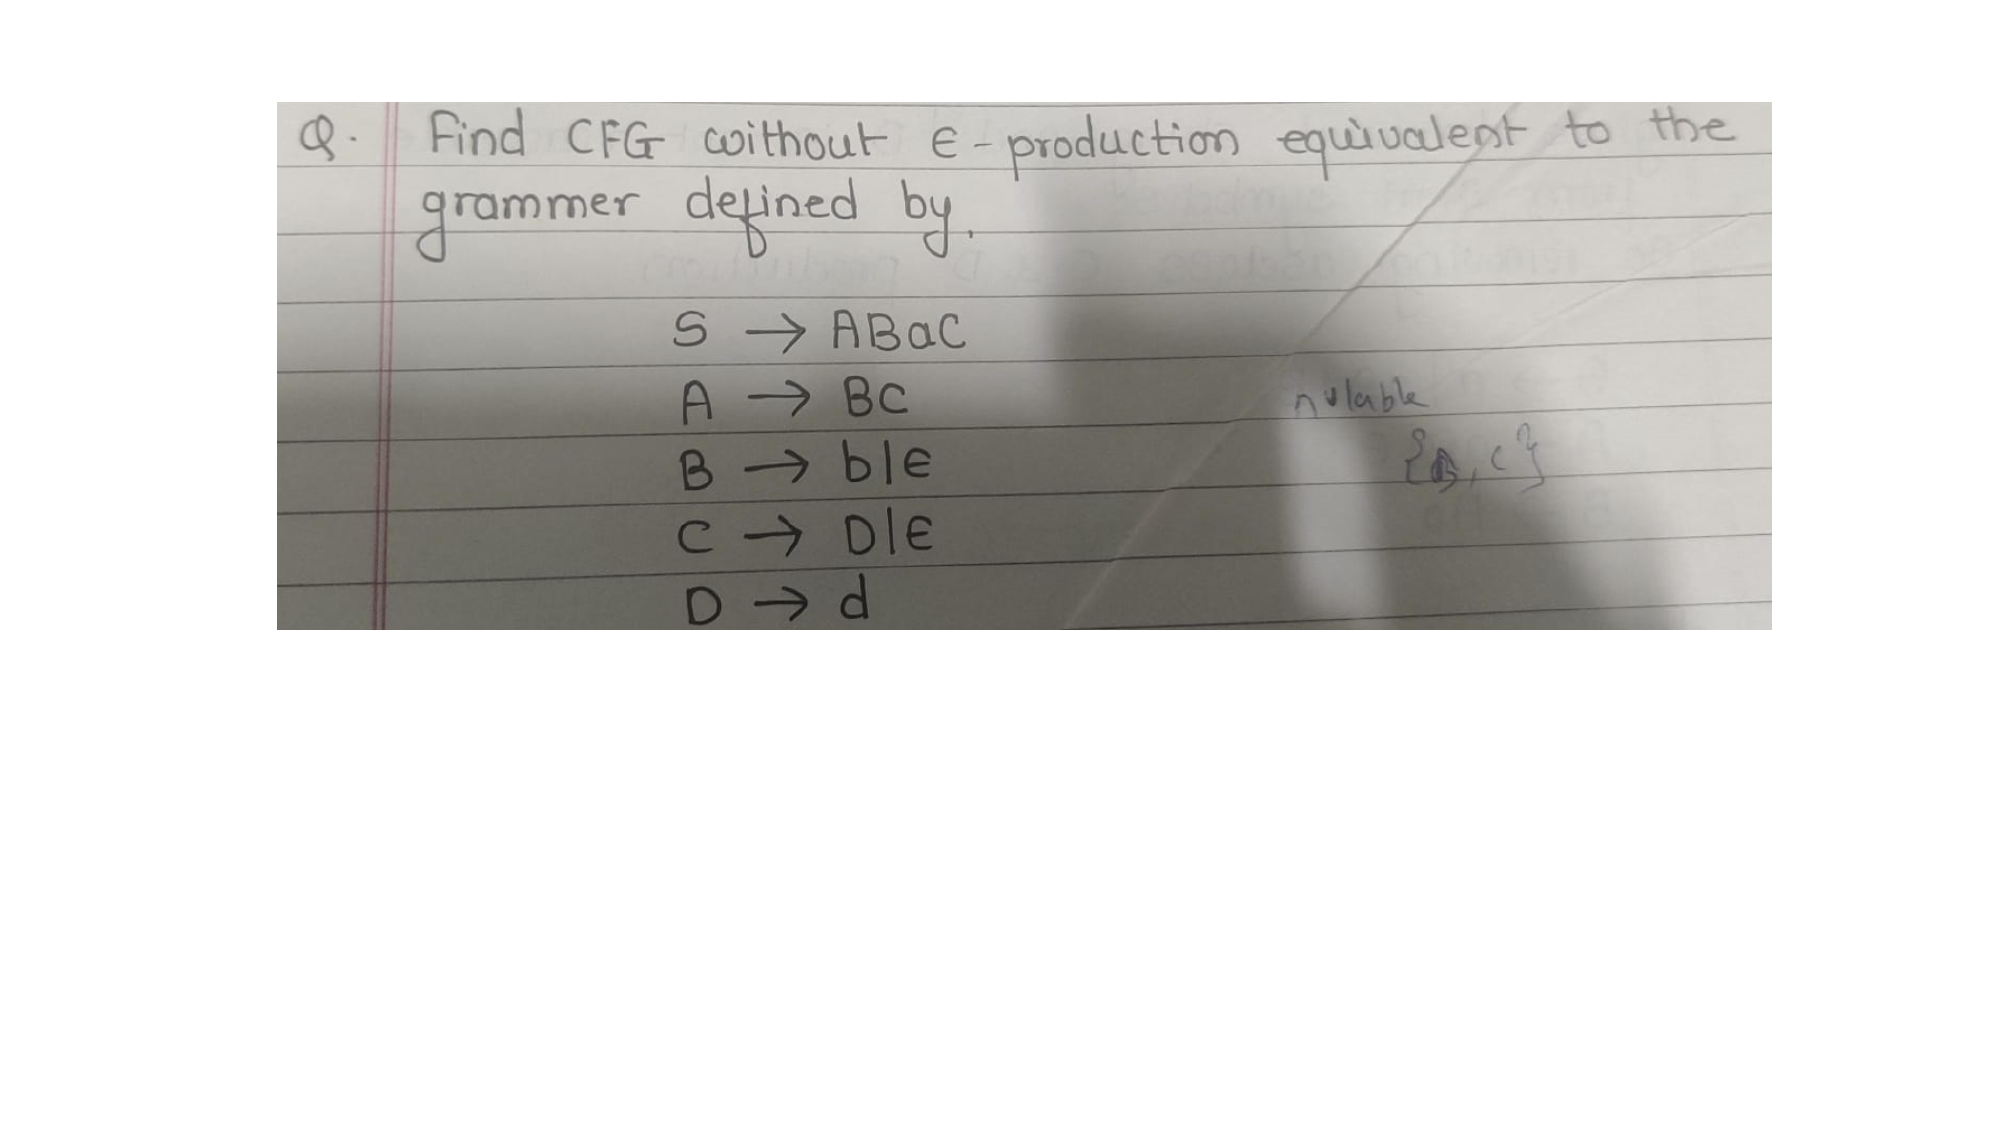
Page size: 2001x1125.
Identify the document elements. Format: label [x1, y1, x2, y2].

picture [277, 102, 1772, 630]
